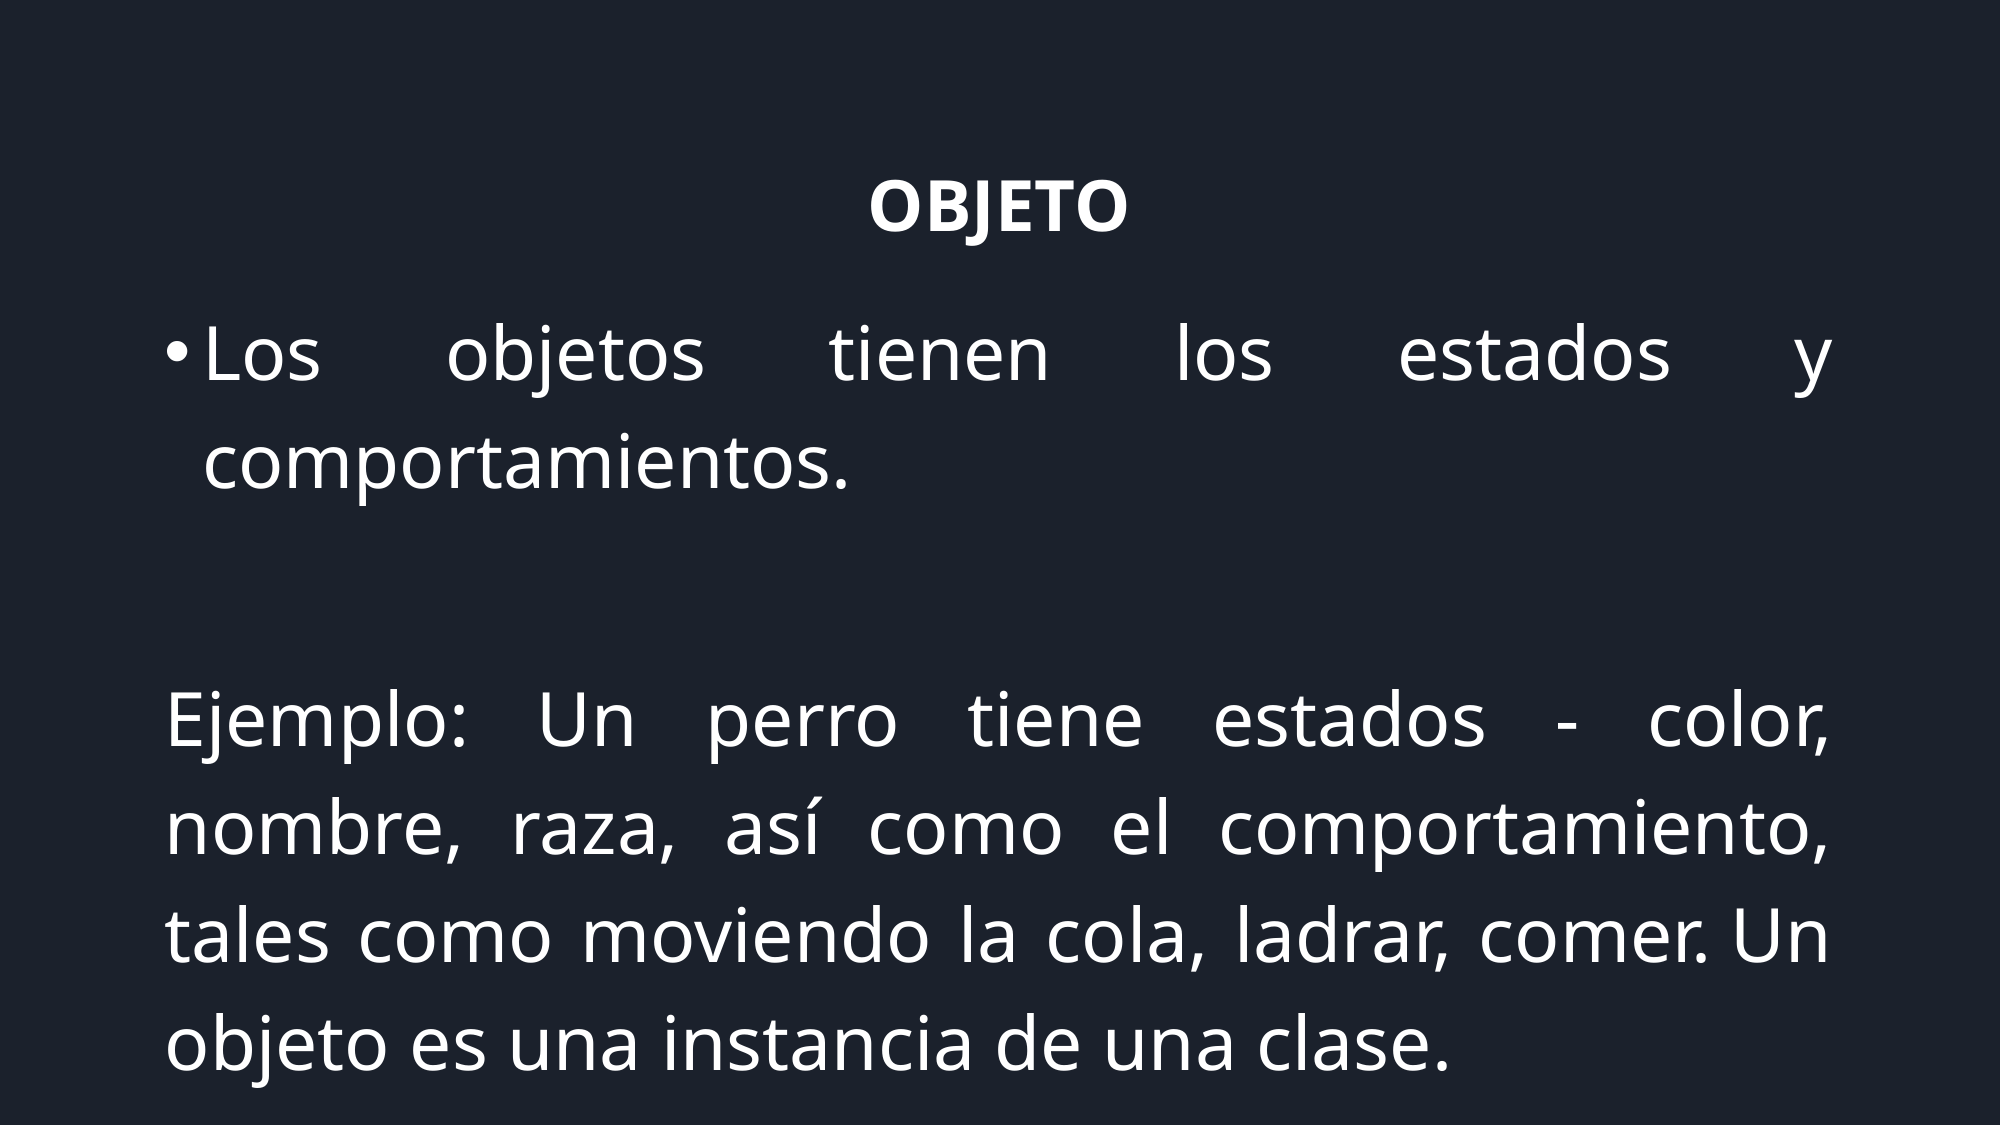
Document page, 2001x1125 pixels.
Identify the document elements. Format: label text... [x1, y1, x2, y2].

list Los objetos tienen los estados y comportamientos. Ejemplo: Un perro tiene estados - color, nombre, raza, así como el comportamiento, tales como moviendo la cola, ladrar, comer. Un objeto es una instancia de una clase. [149, 280, 1849, 887]
title OBJETO [149, 99, 1849, 280]
